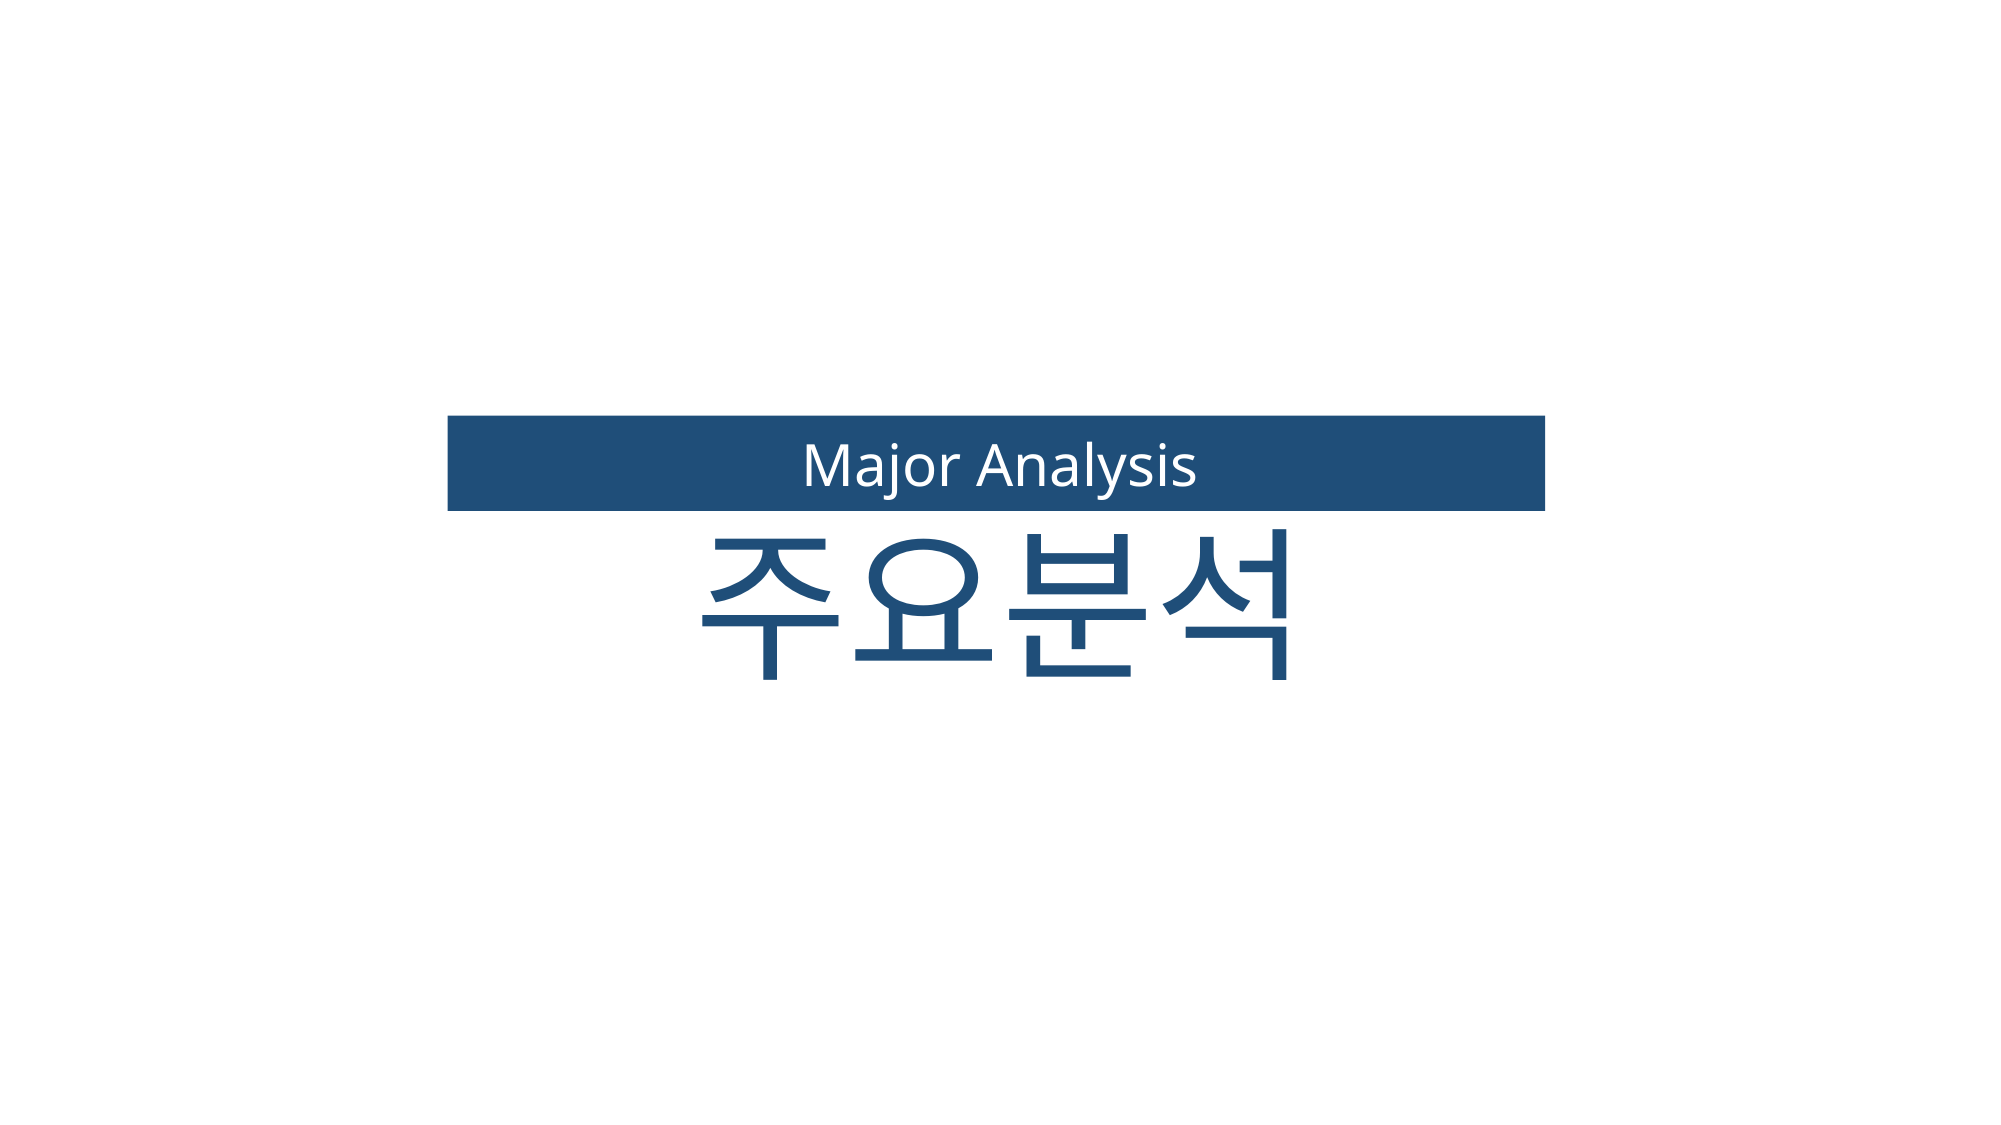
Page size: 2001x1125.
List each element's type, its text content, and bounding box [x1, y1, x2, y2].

text_box Major Analysis [500, 420, 1500, 506]
text_box 주요분석 [679, 506, 1324, 709]
text_box [447, 415, 1546, 512]
